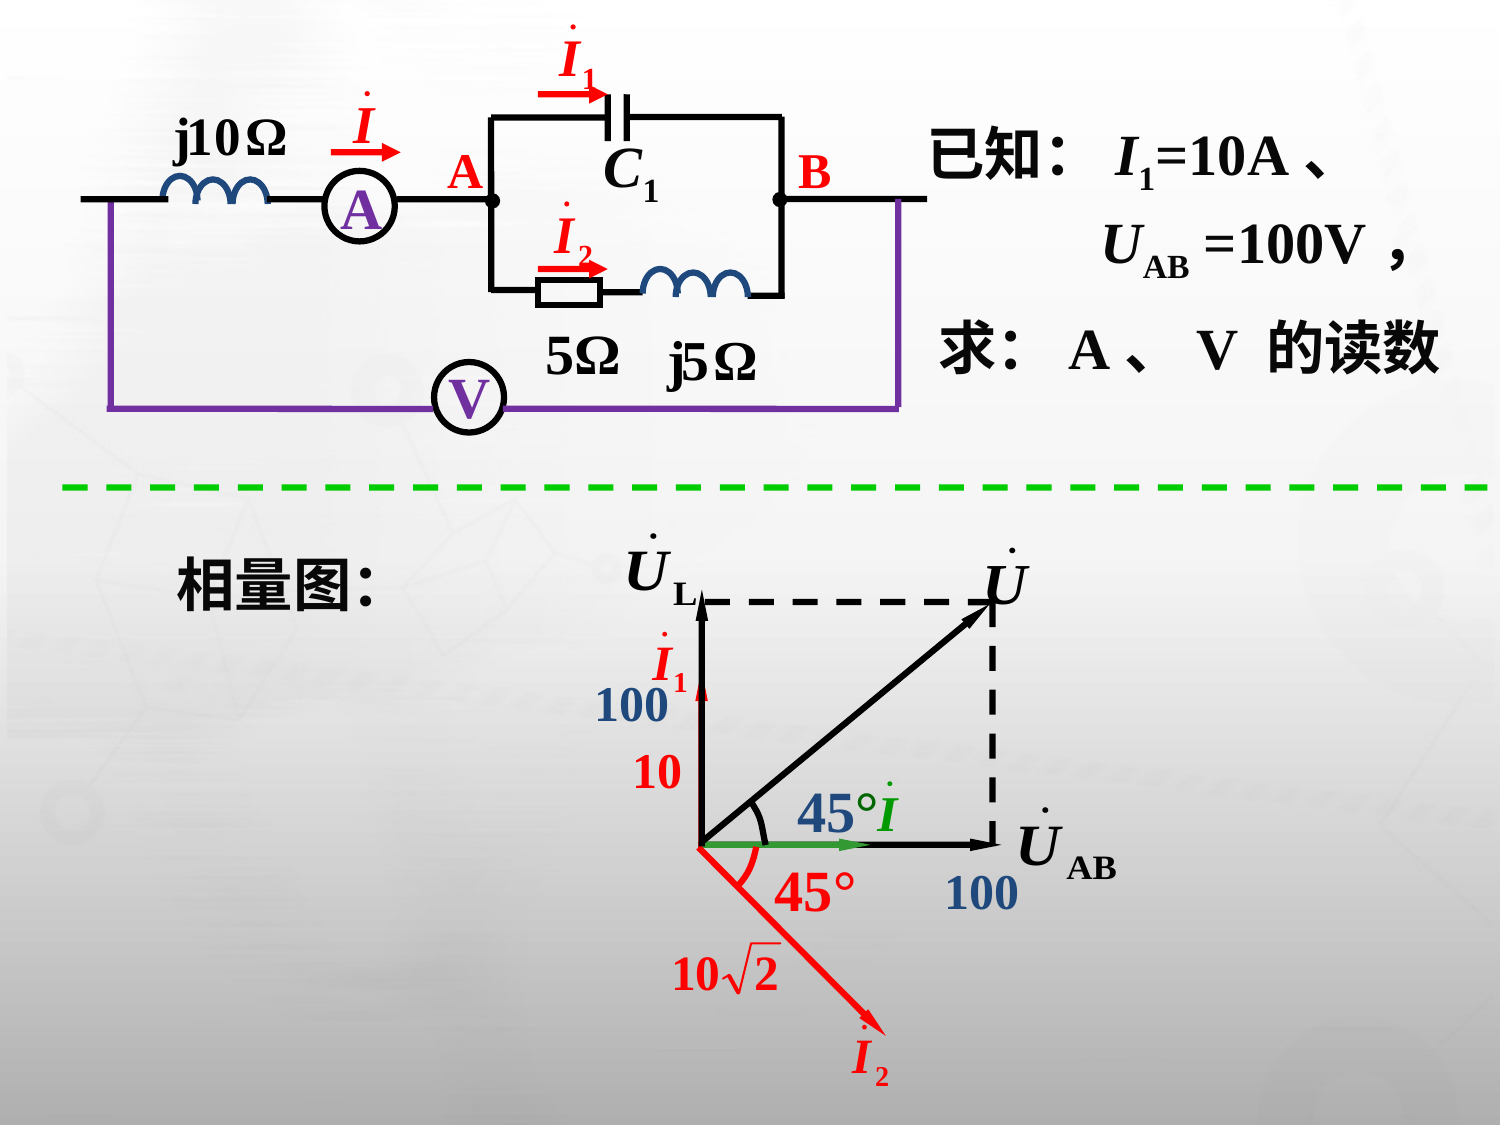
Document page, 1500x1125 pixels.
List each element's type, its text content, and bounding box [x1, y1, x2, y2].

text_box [701, 541, 1046, 853]
picture [0, 0, 1500, 1125]
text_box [80, 18, 928, 439]
text_box 求：A、V 的读数 [934, 303, 1456, 389]
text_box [579, 526, 713, 847]
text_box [616, 626, 1131, 1092]
text_box 已知：I1=10A、 UAB =100V， [934, 102, 1500, 293]
text_box 相量图： [162, 541, 425, 626]
